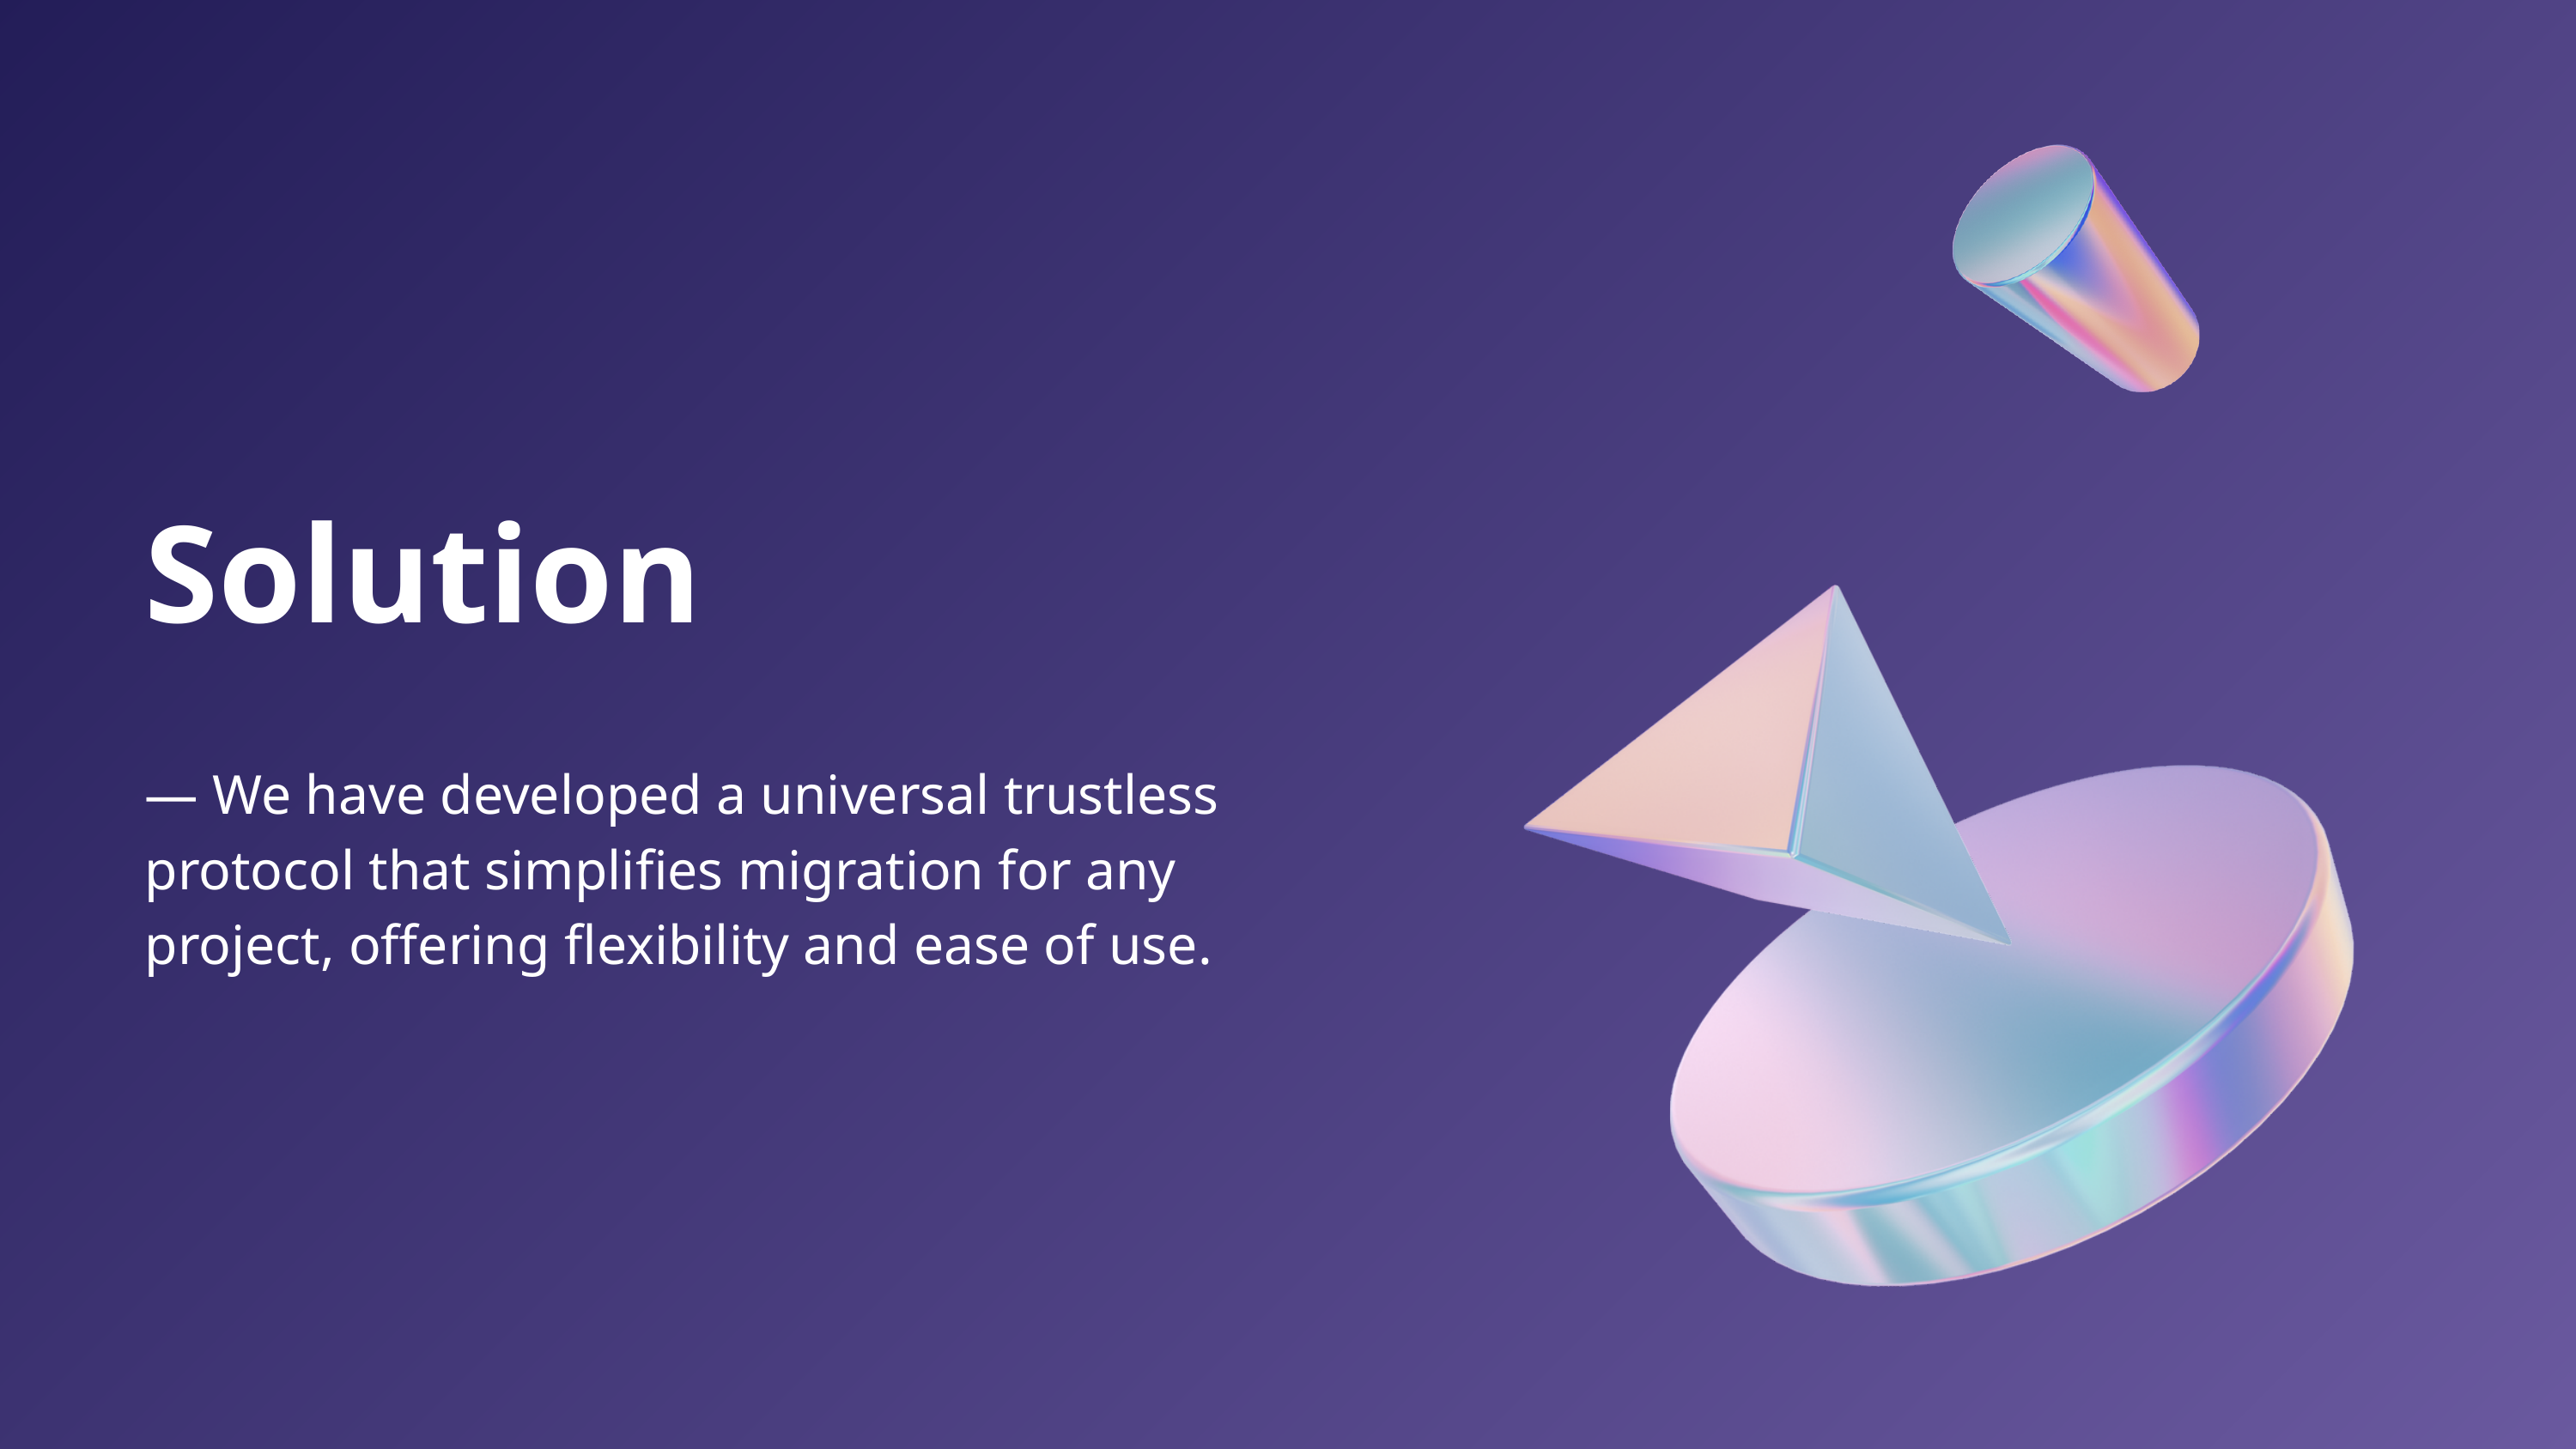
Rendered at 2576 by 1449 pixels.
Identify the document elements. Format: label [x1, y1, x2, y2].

text_box [1952, 144, 2200, 392]
text_box [144, 477, 1289, 971]
text_box [1523, 585, 2013, 946]
text_box [1669, 765, 2354, 1288]
